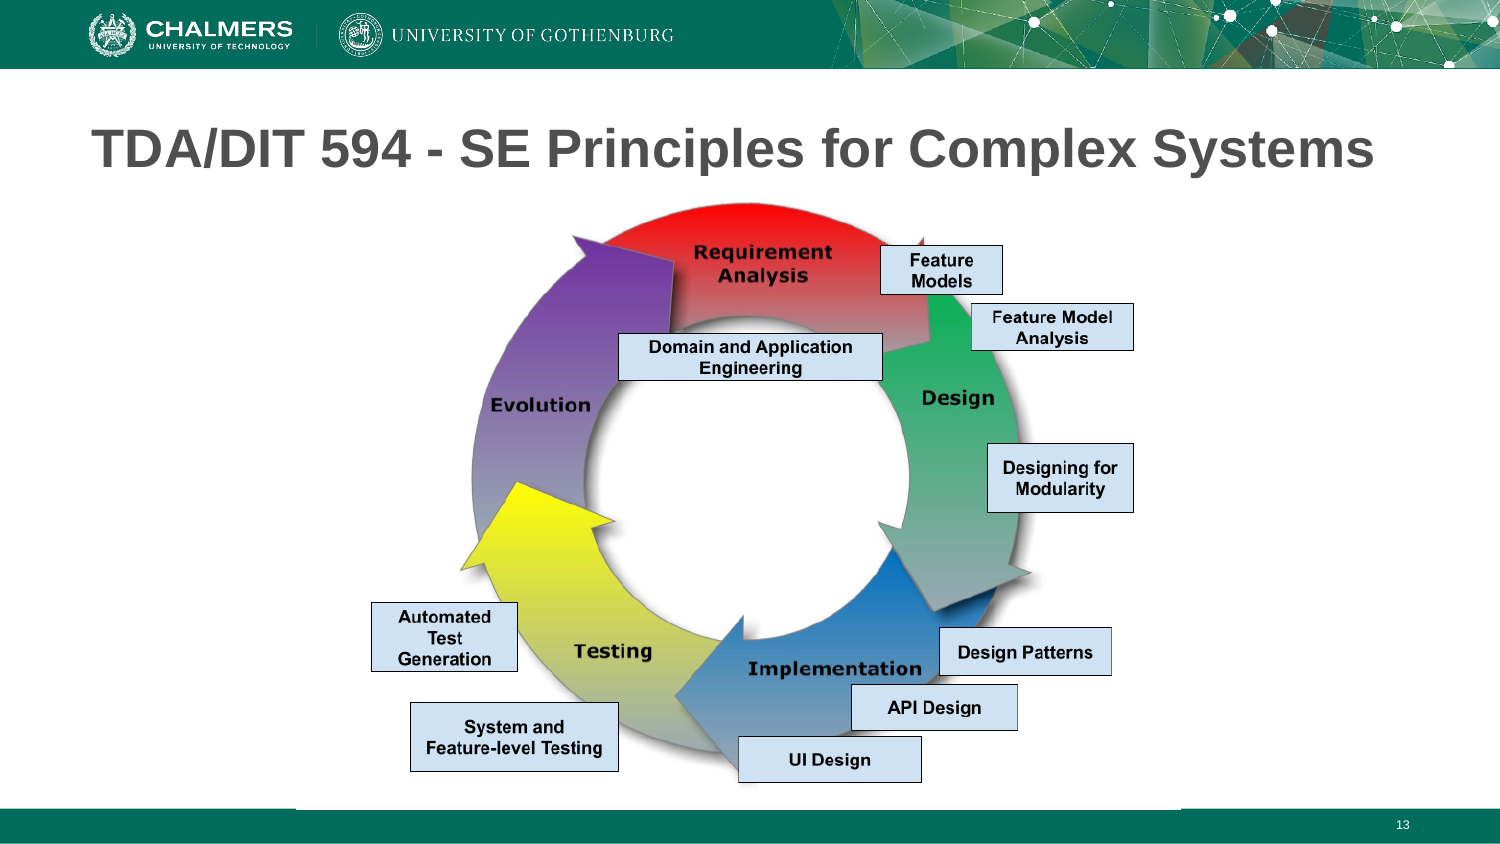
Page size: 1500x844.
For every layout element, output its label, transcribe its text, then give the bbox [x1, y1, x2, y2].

slide_number ‹#› [1074, 809, 1425, 844]
picture [759, 0, 1500, 68]
picture [296, 176, 1182, 810]
picture [64, 0, 696, 85]
title TDA/DIT 594 - SE Principles for Complex Systems [76, 100, 1425, 211]
